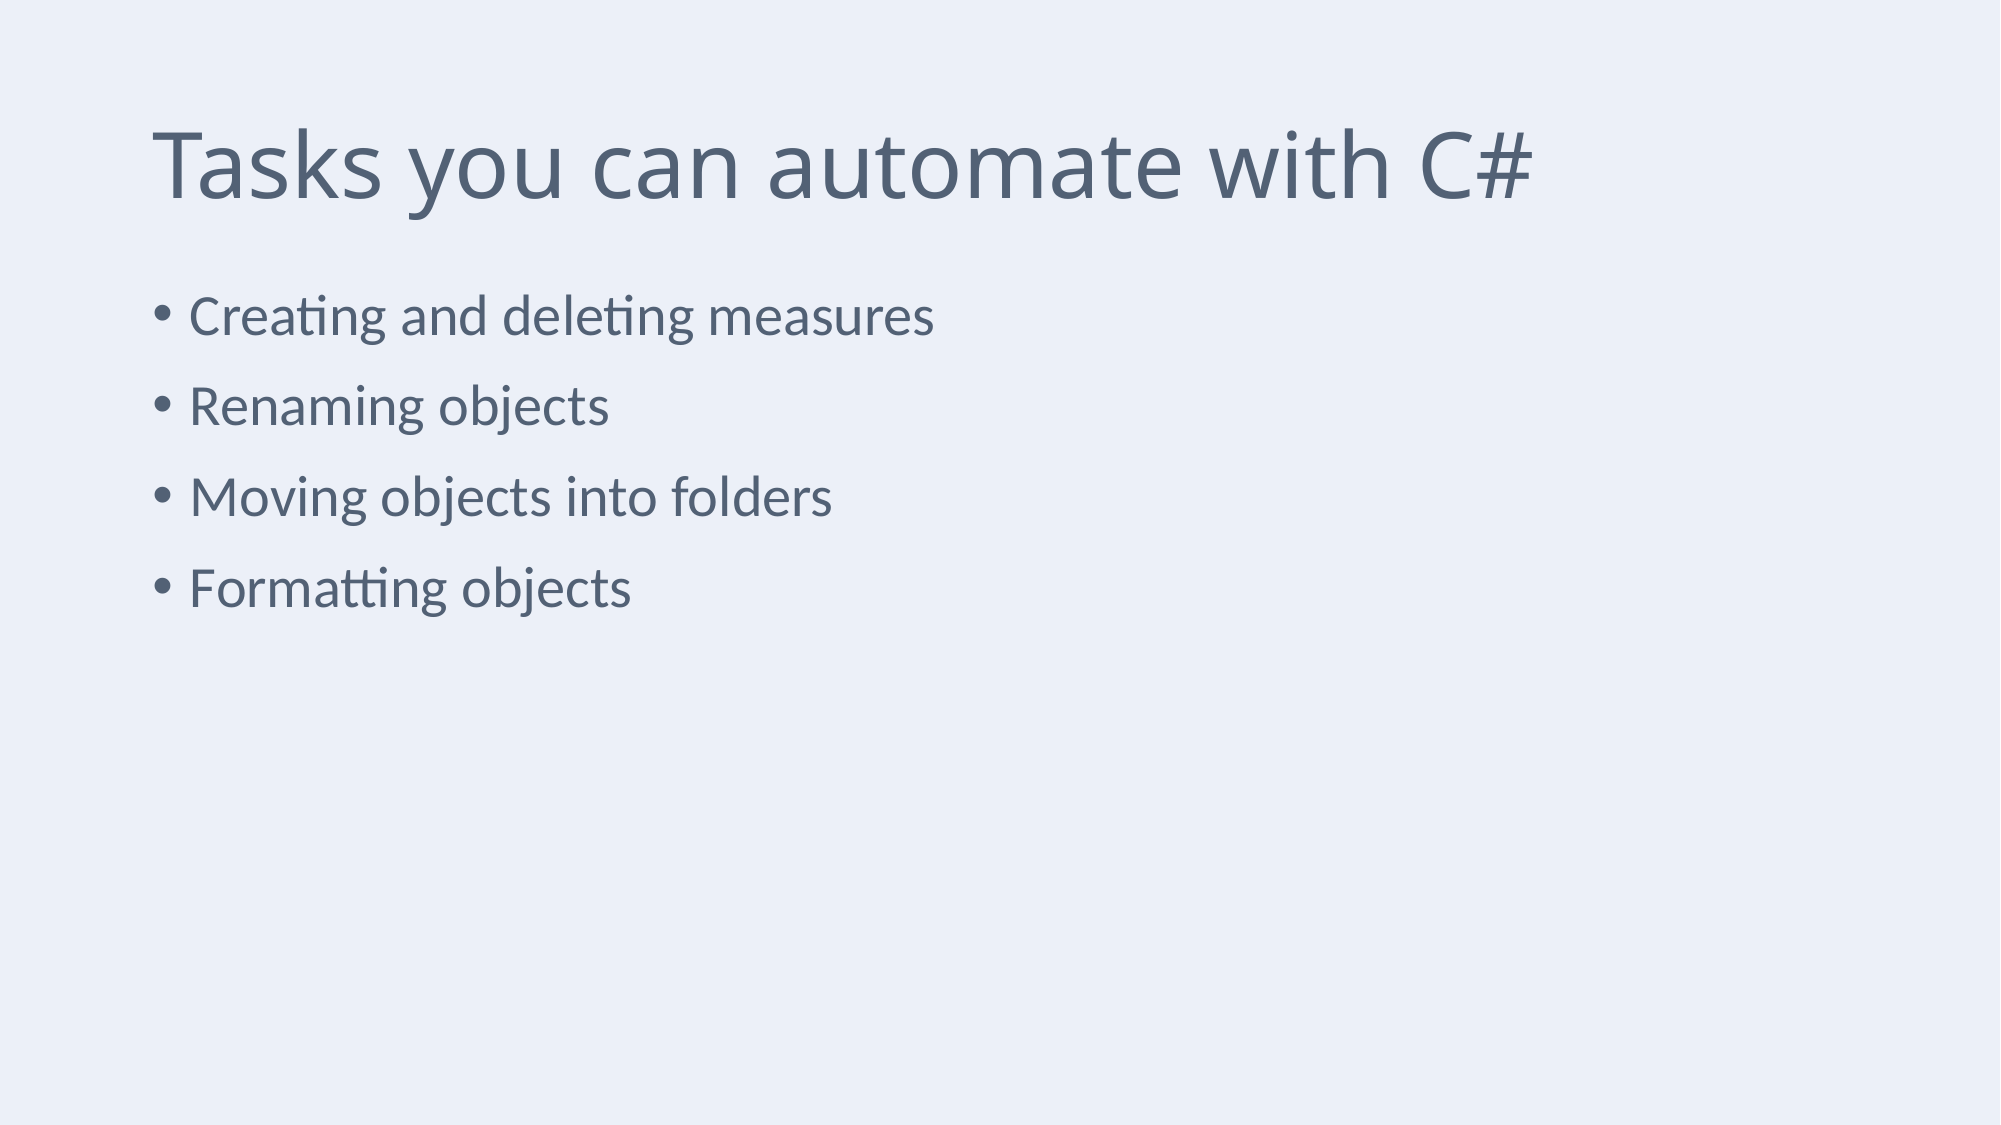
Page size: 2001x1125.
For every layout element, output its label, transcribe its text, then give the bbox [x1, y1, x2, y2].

text_box Renaming objects [137, 368, 1863, 458]
text_box Formatting objects [137, 549, 1863, 641]
text_box Moving objects into folders [137, 458, 1863, 549]
title Tasks you can automate with C# [137, 59, 1863, 277]
text_box Creating and deleting measures [137, 277, 1863, 368]
